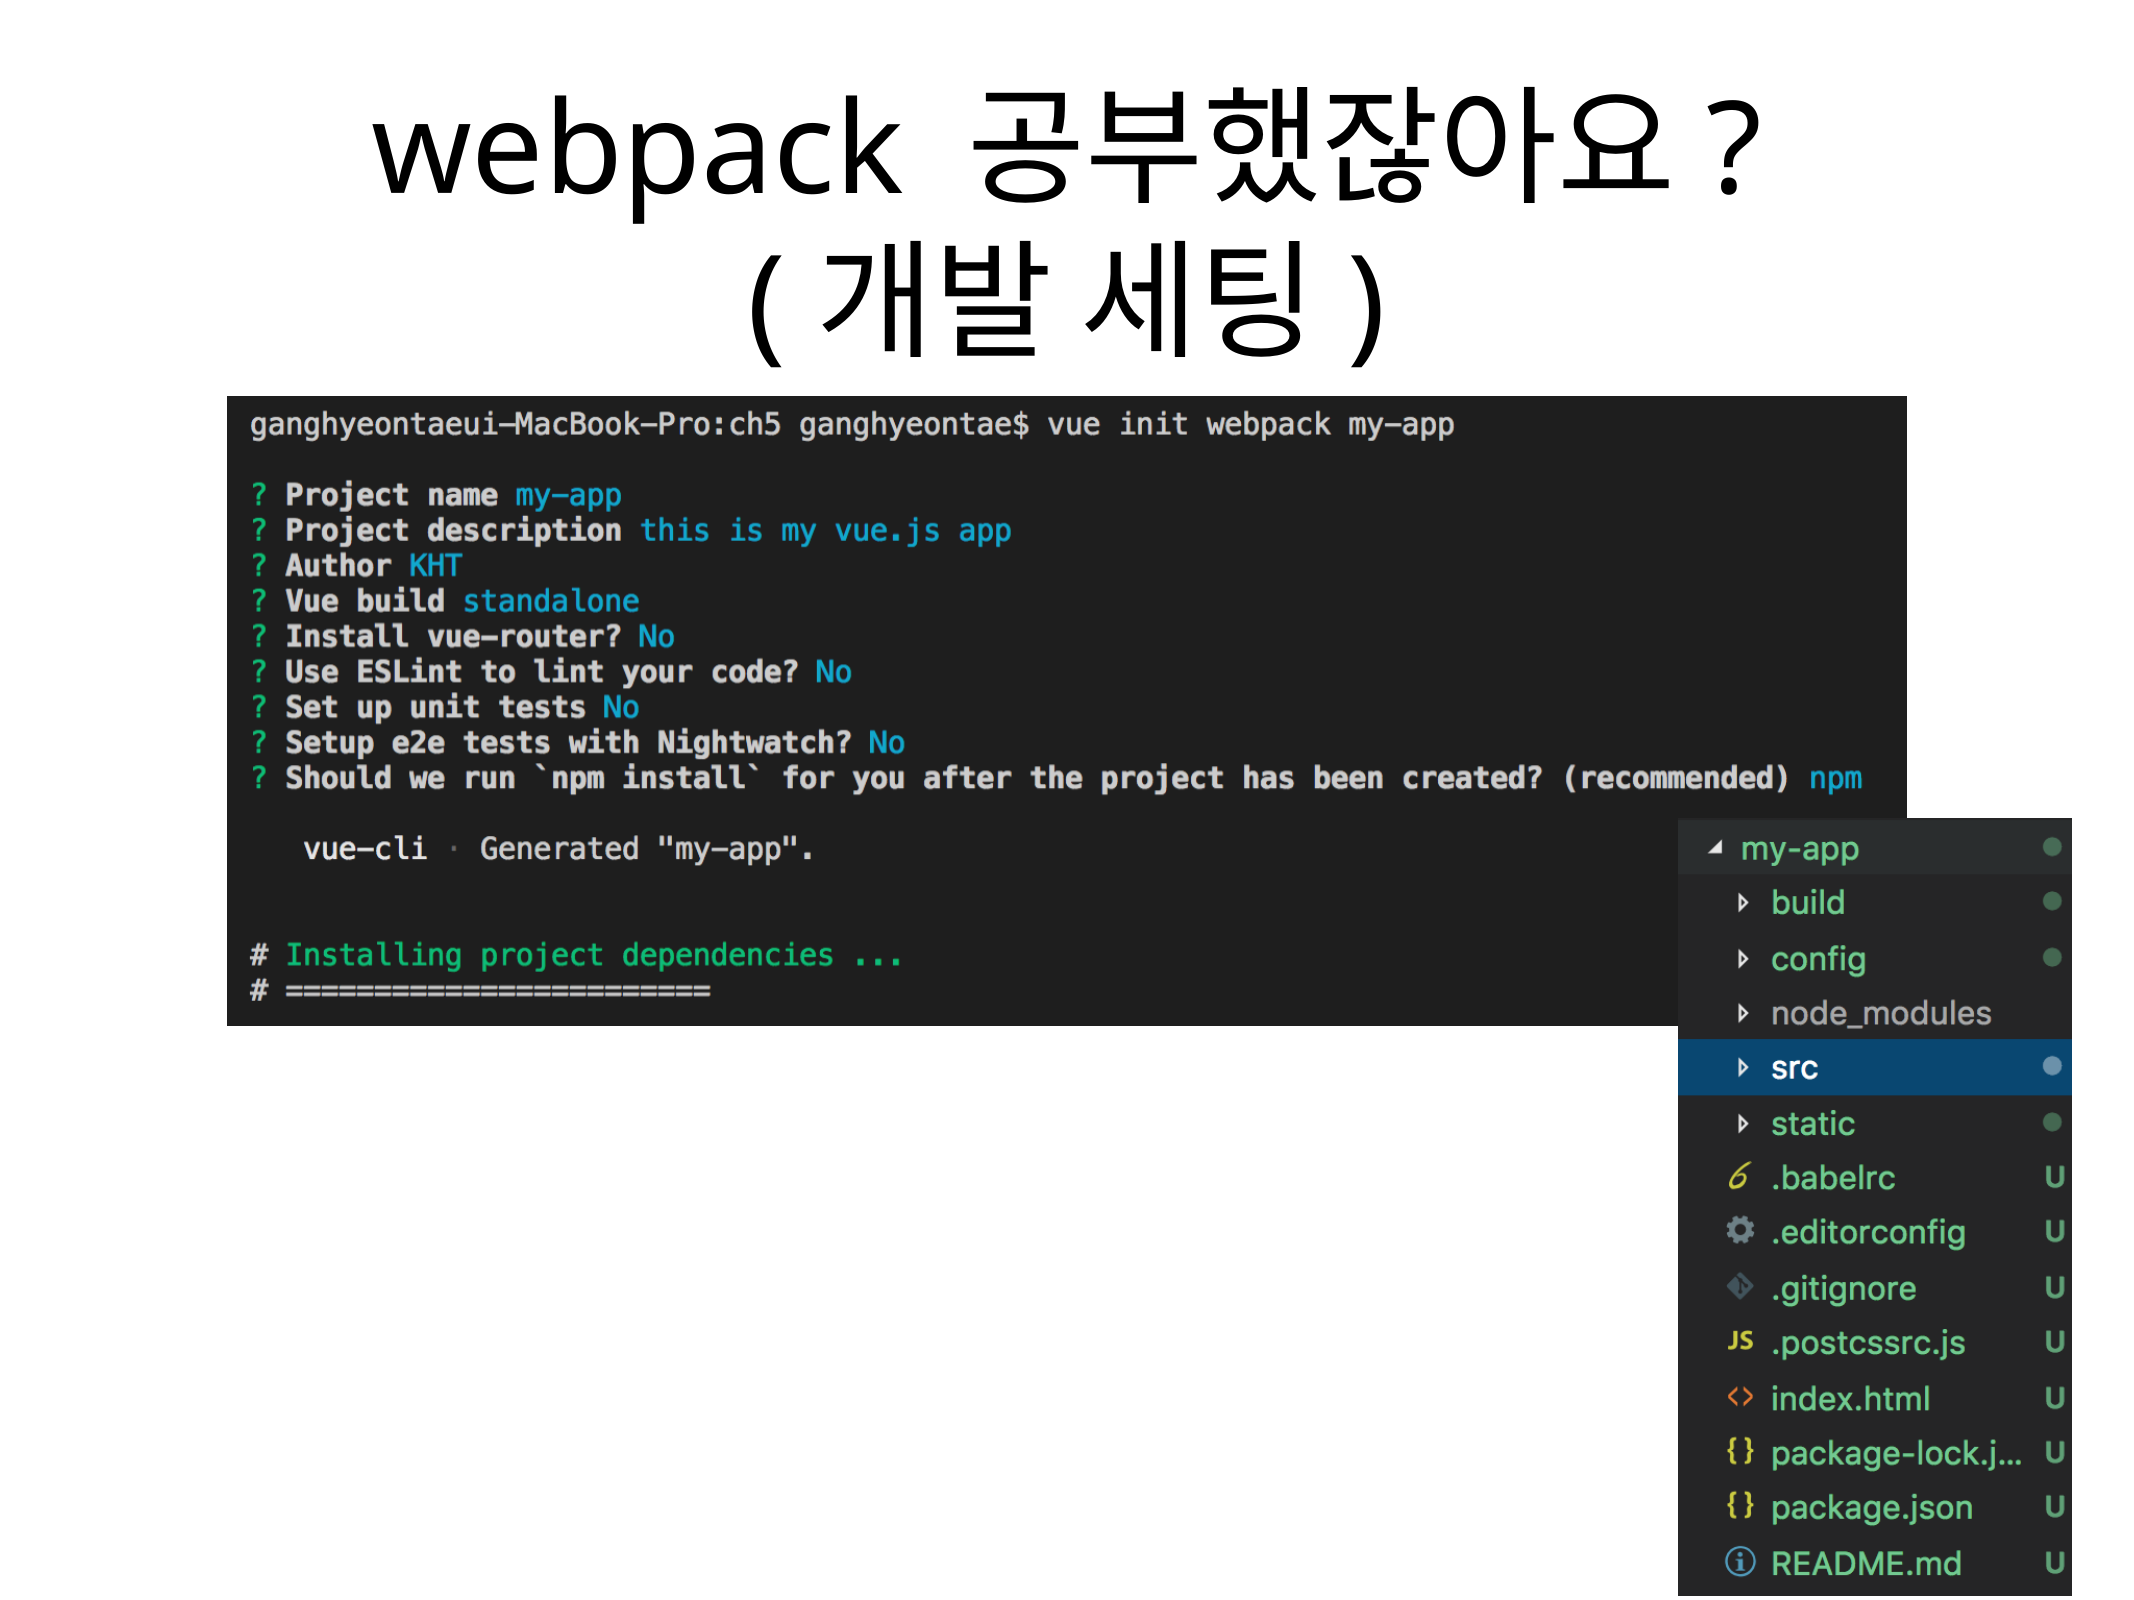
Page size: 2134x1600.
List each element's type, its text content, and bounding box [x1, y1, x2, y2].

title webpack 공부했잖아요? (개발 세팅) [155, 41, 1978, 397]
picture [226, 396, 2072, 1597]
